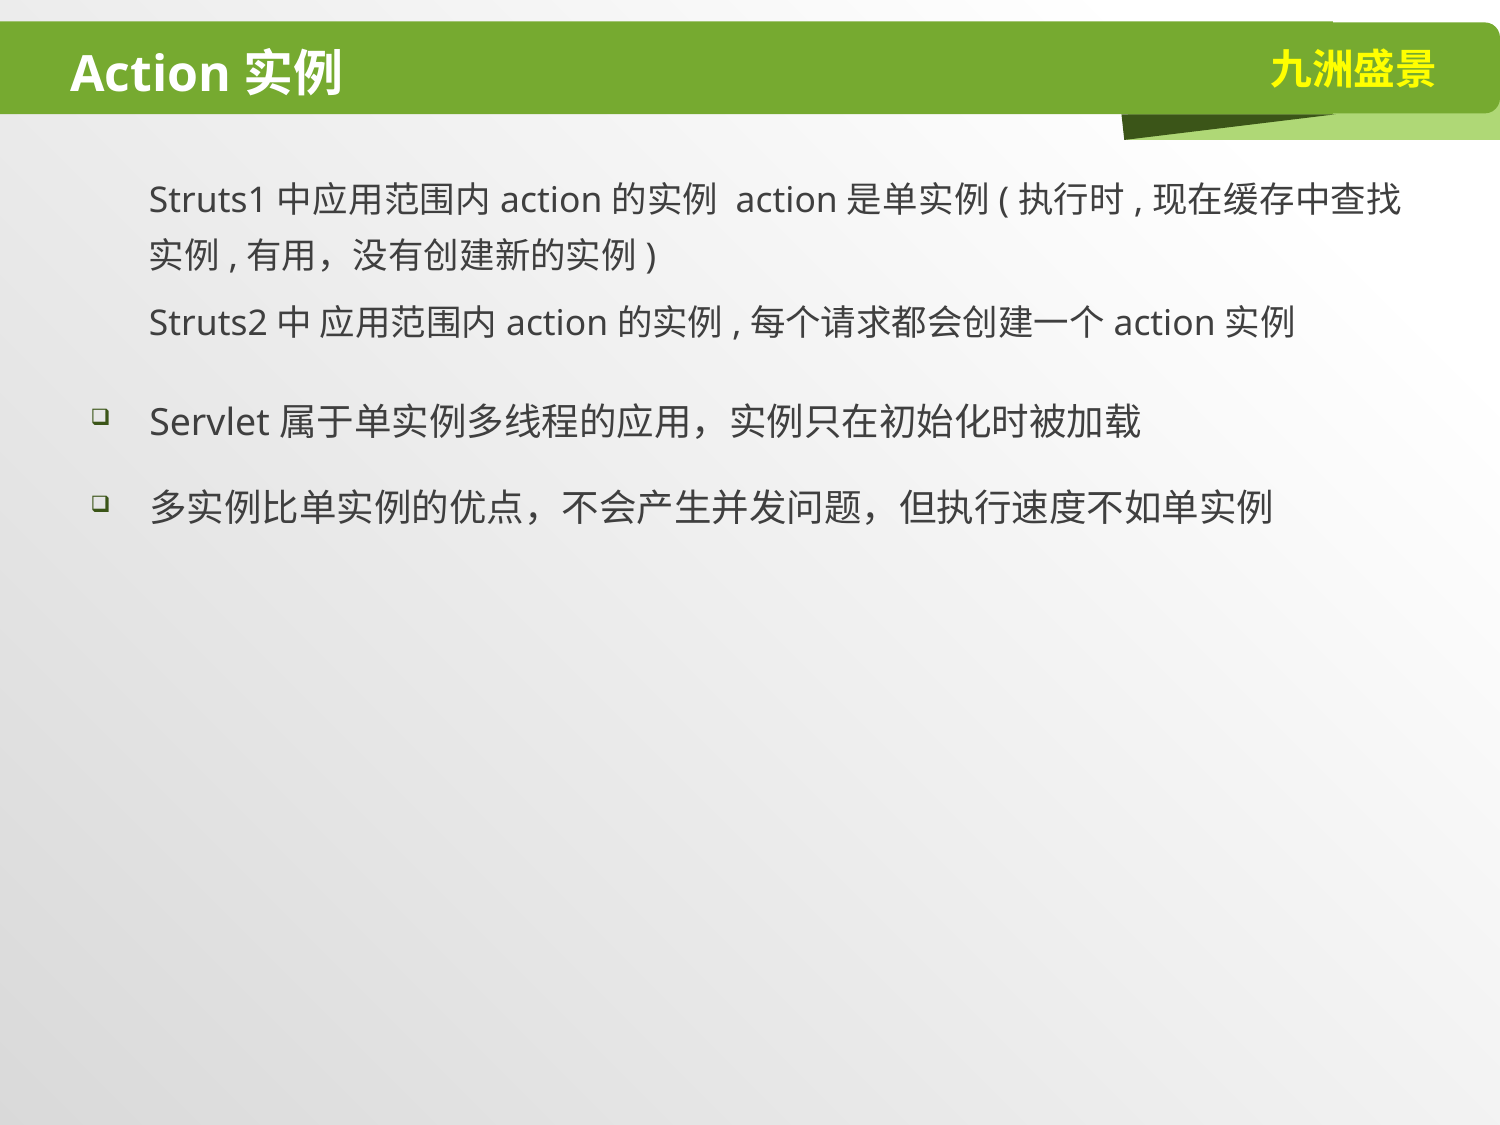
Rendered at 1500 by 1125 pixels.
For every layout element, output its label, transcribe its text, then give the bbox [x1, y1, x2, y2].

list Struts1中应用范围内action的实例 action是单实例(执行时,现在缓存中查找实例,有用，没有创建新的实例) Struts2中 应用范围内action的实例,每个请求都会创建一个action实例 Servlet属于单实例多线程的应用，实例只在初始化时被加载 多实例比单实例的优点，不会产生并发问题，但执行速度不如单实例 [75, 157, 1418, 1052]
title Action实例 [55, 25, 1318, 110]
